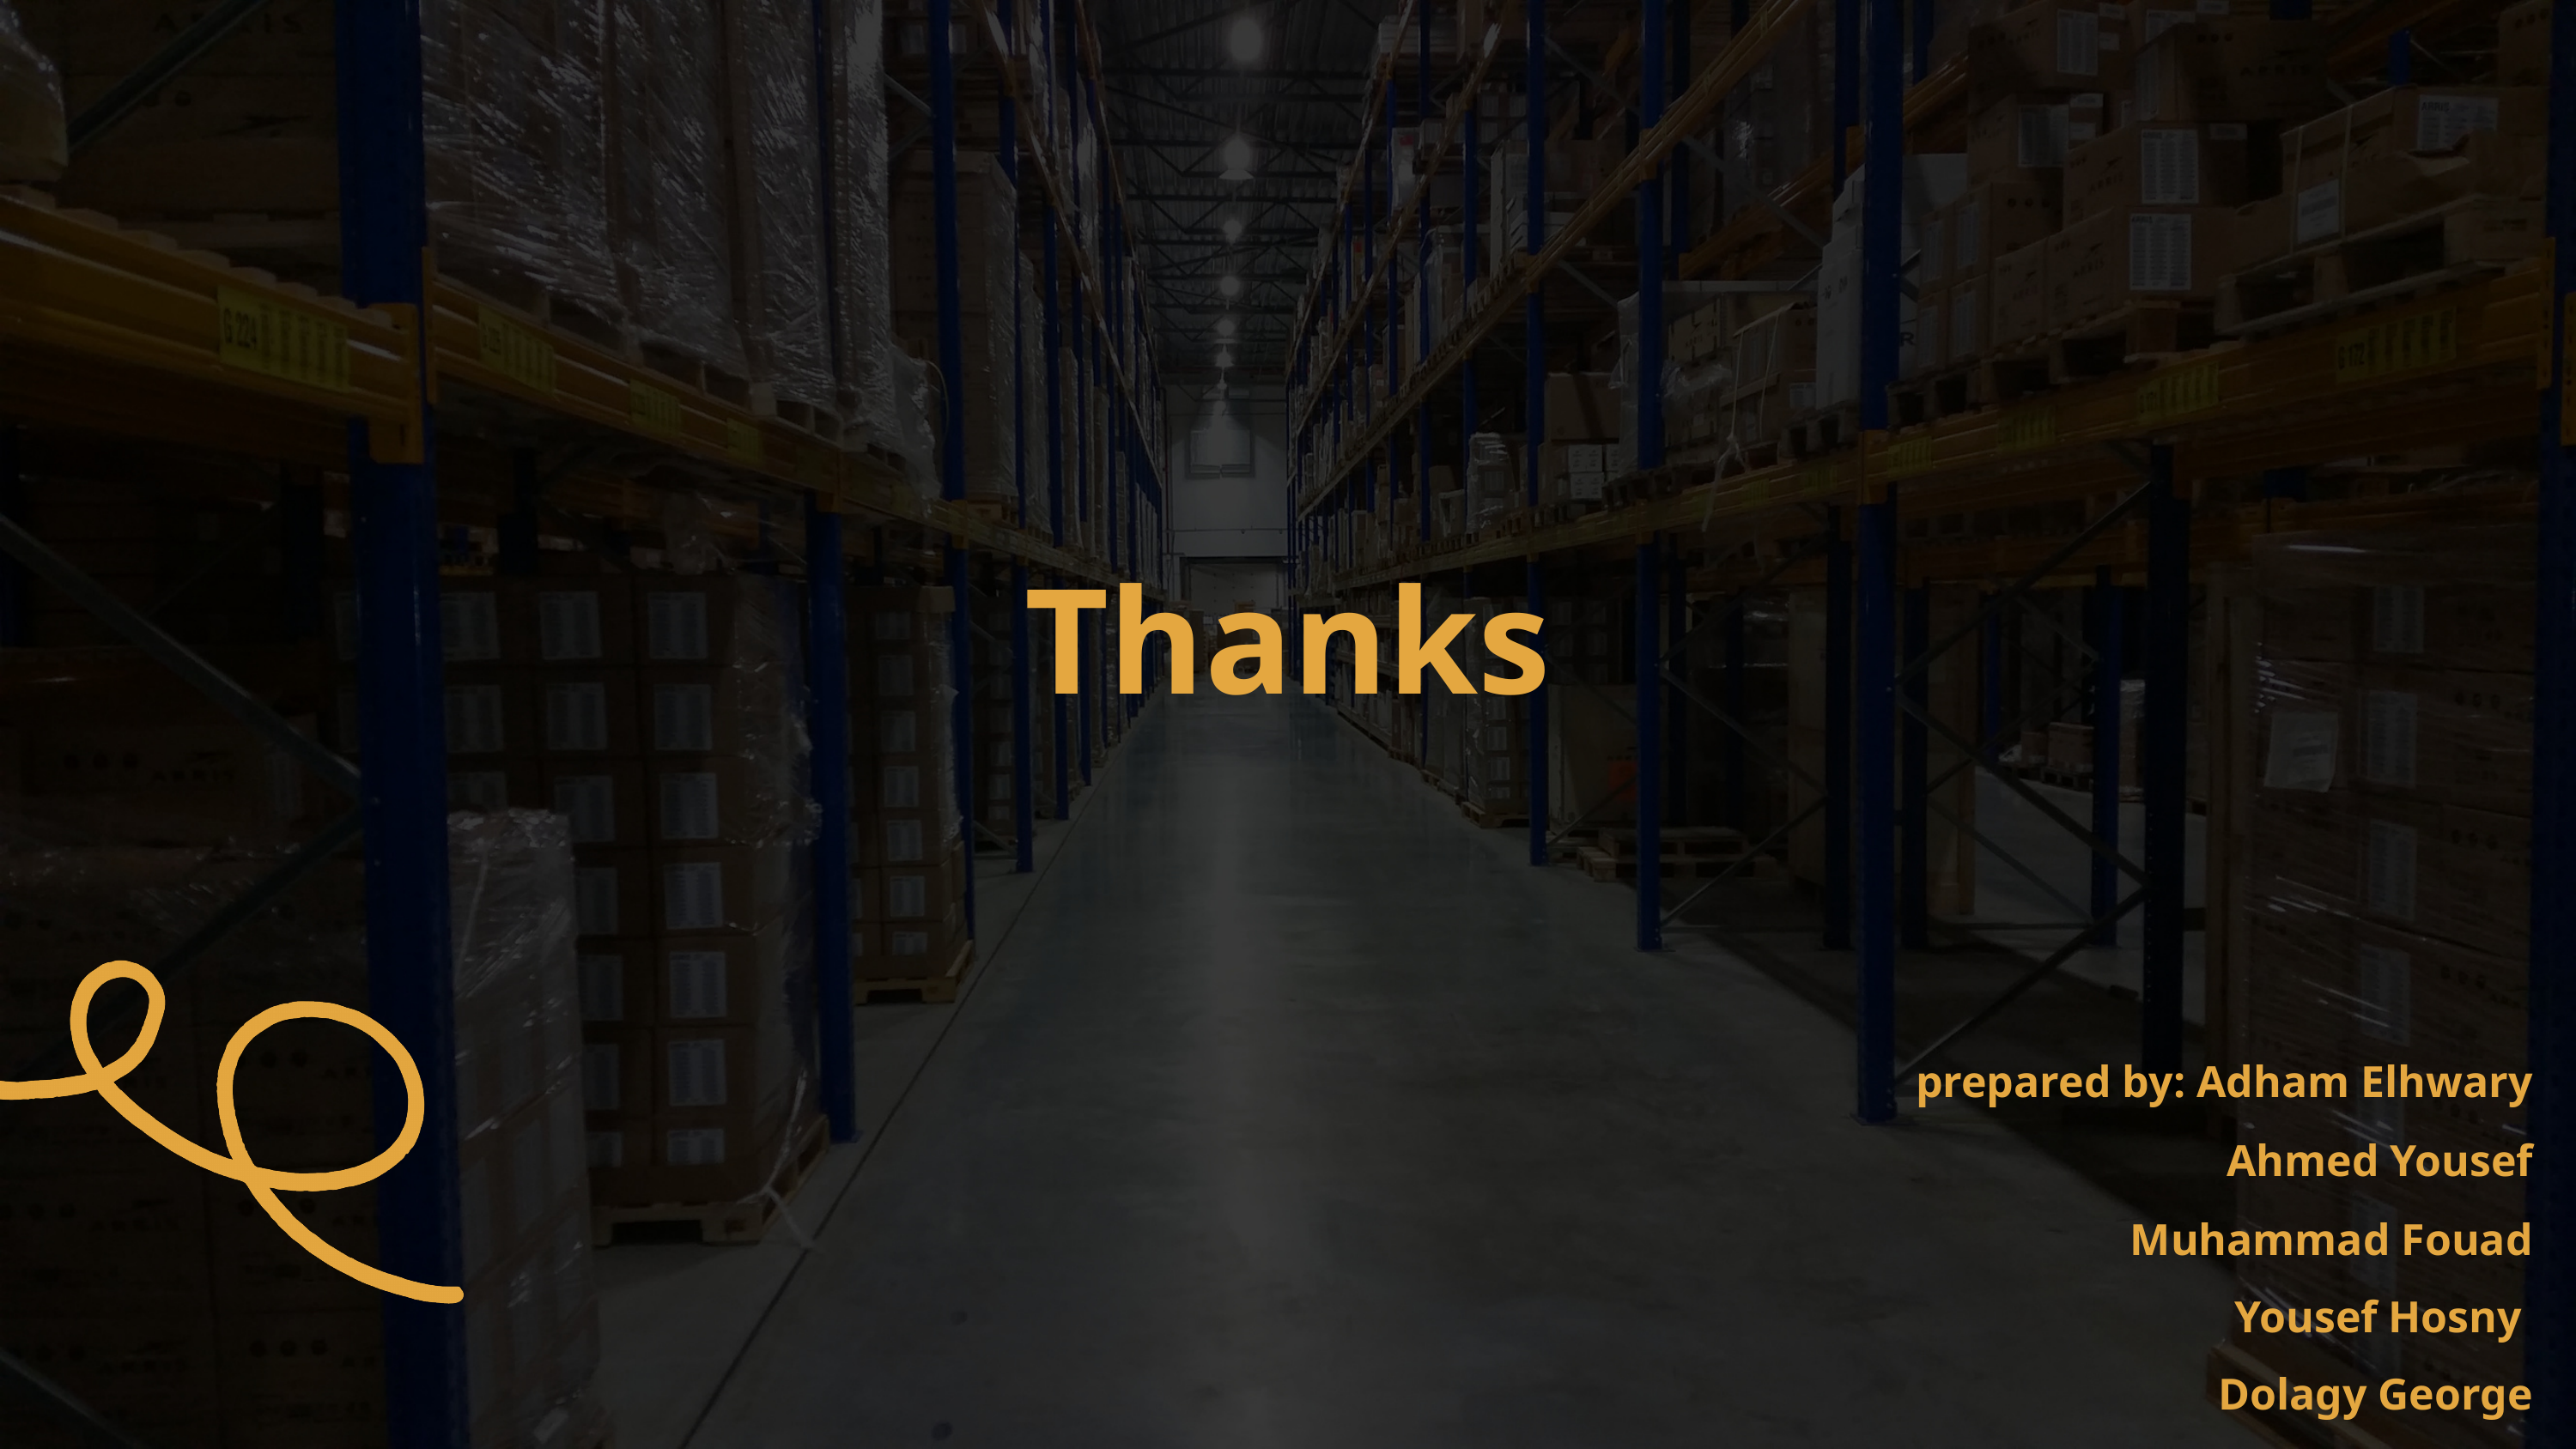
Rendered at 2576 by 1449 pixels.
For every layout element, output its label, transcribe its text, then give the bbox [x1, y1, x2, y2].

text_box prepared by: Adham Elhwary Ahmed Yousef Muhammad Fouad Yousef Hosny Dolagy George [1267, 1028, 2533, 1449]
text_box Thanks [144, 560, 2432, 724]
text_box [0, 960, 465, 1304]
text_box [0, 0, 2576, 1449]
